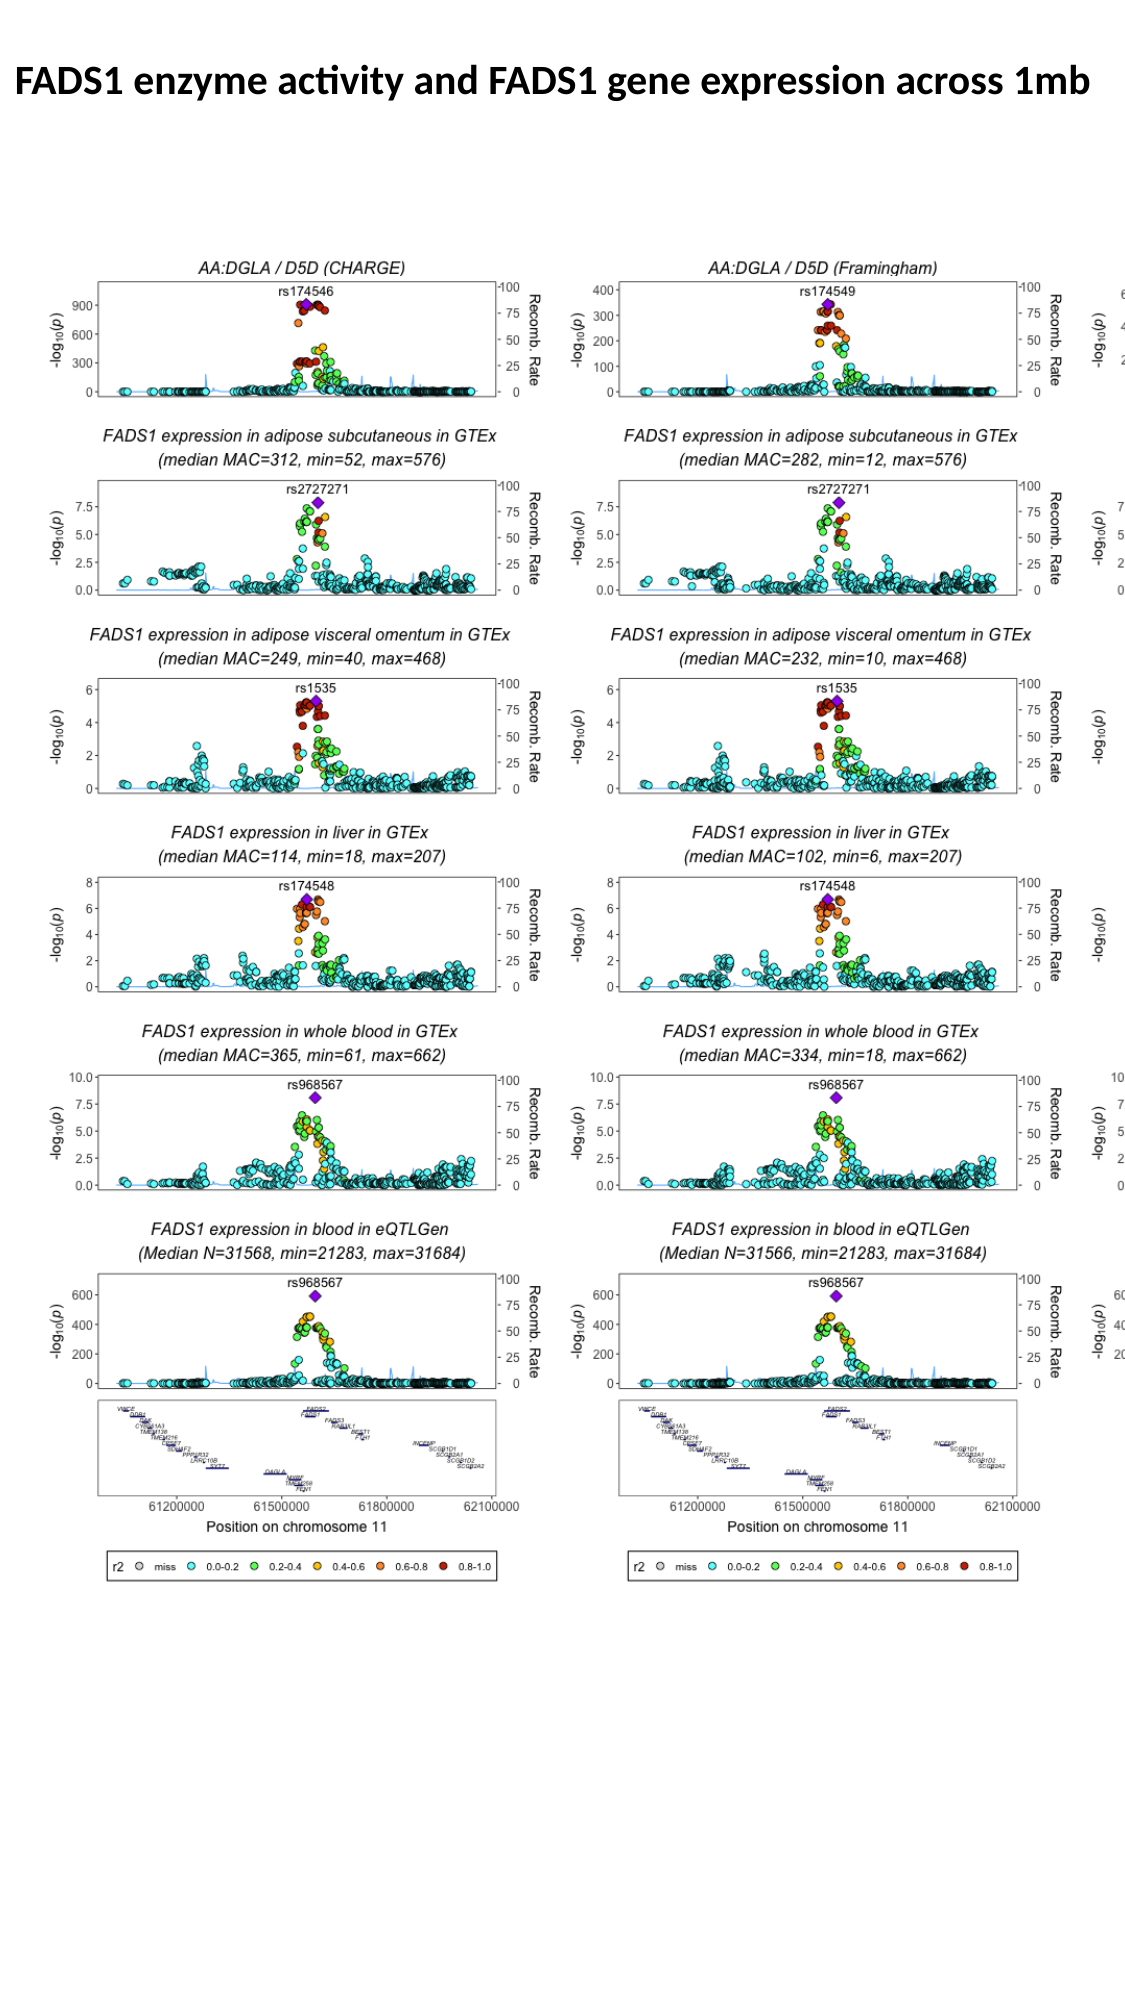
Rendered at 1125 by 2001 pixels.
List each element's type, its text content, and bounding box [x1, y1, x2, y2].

text_box FADS1 enzyme activity and FADS1 gene expression across 1mb [0, 45, 1125, 111]
picture [41, 250, 1125, 1588]
